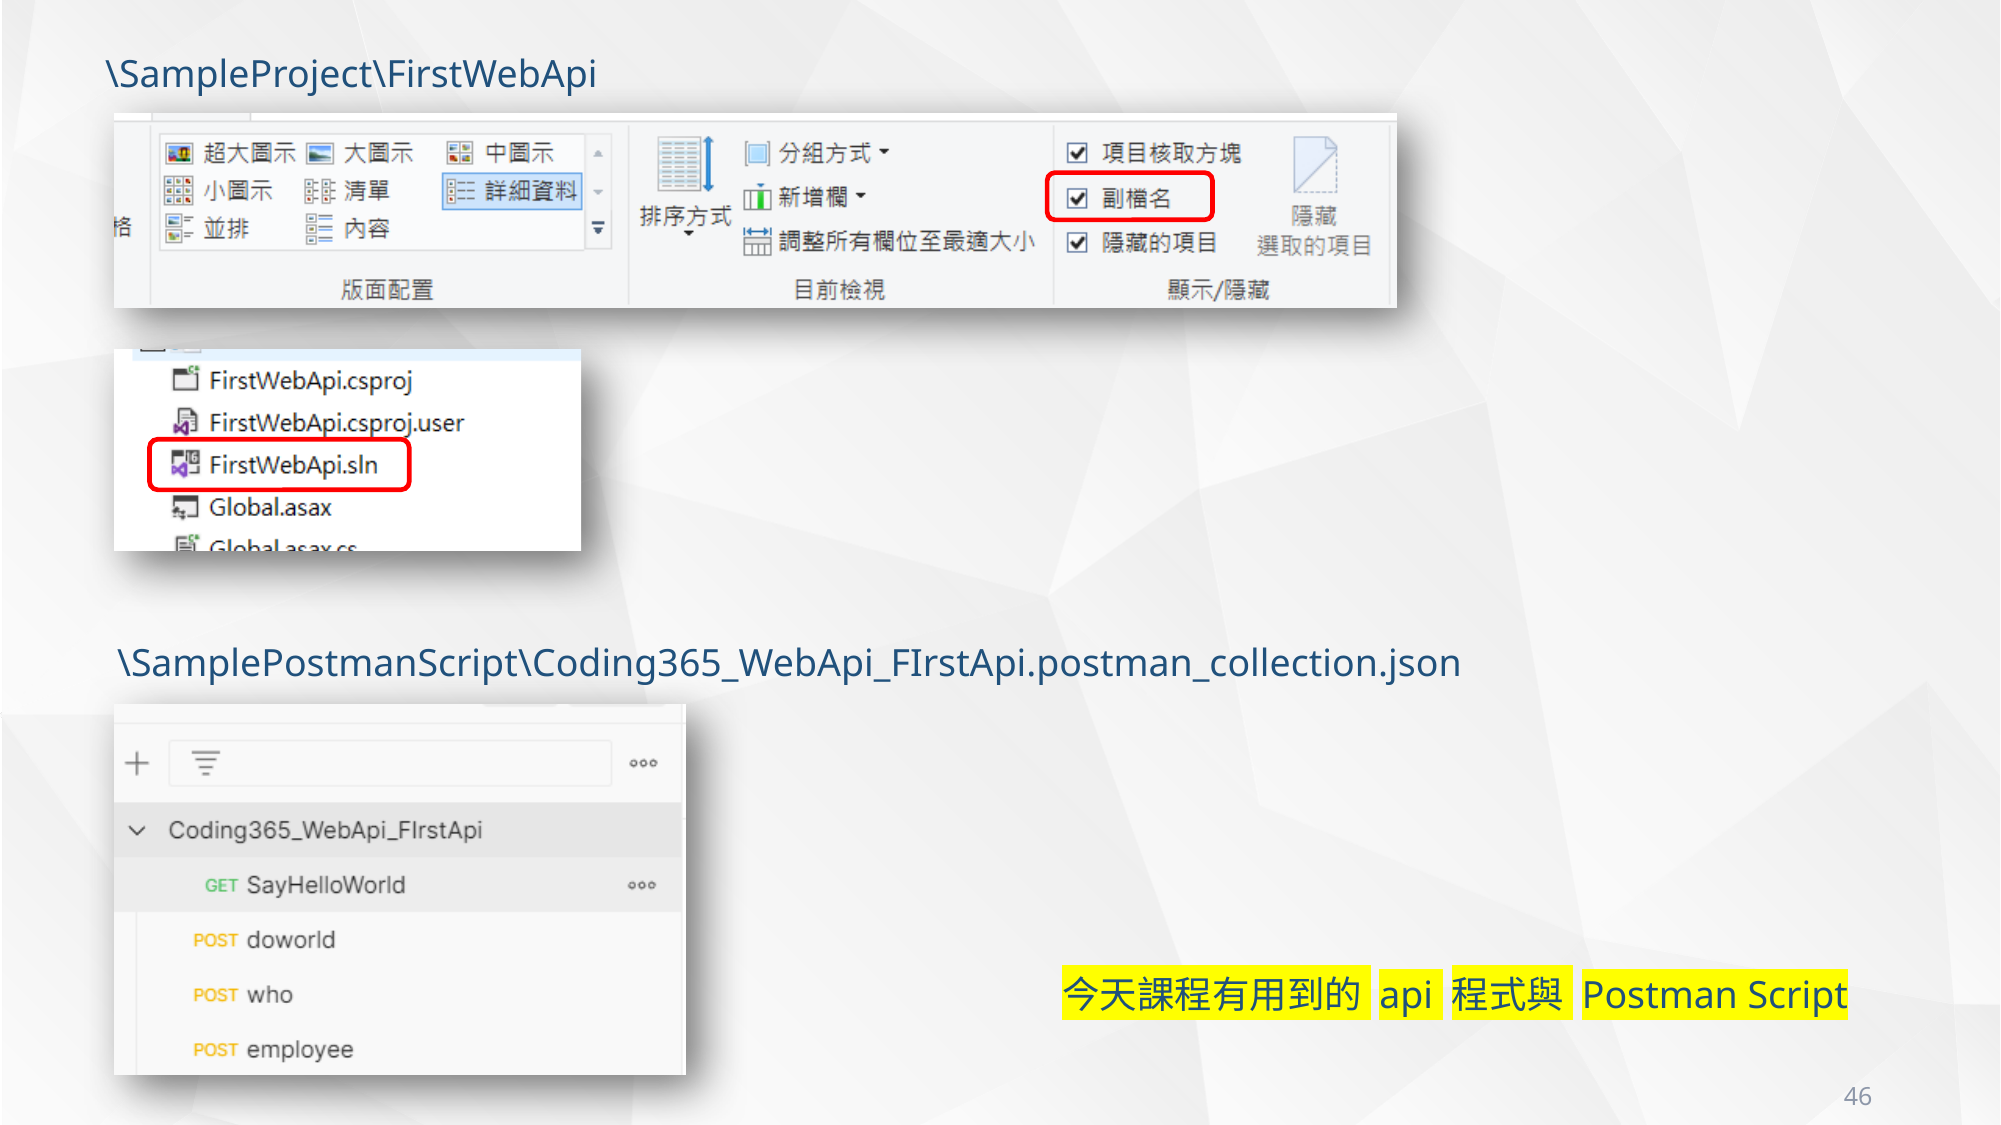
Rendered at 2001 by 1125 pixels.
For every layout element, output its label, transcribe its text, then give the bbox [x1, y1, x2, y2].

text_box 今天課程有用到的 api 程式與 Postman Script [1047, 964, 2000, 1024]
picture [0, 0, 2001, 1125]
text_box \SampleProject\FirstWebApi [90, 42, 1091, 103]
text_box \SamplePostmanScript\Coding365_WebApi_FIrstApi.postman_collection.json [102, 631, 1662, 692]
